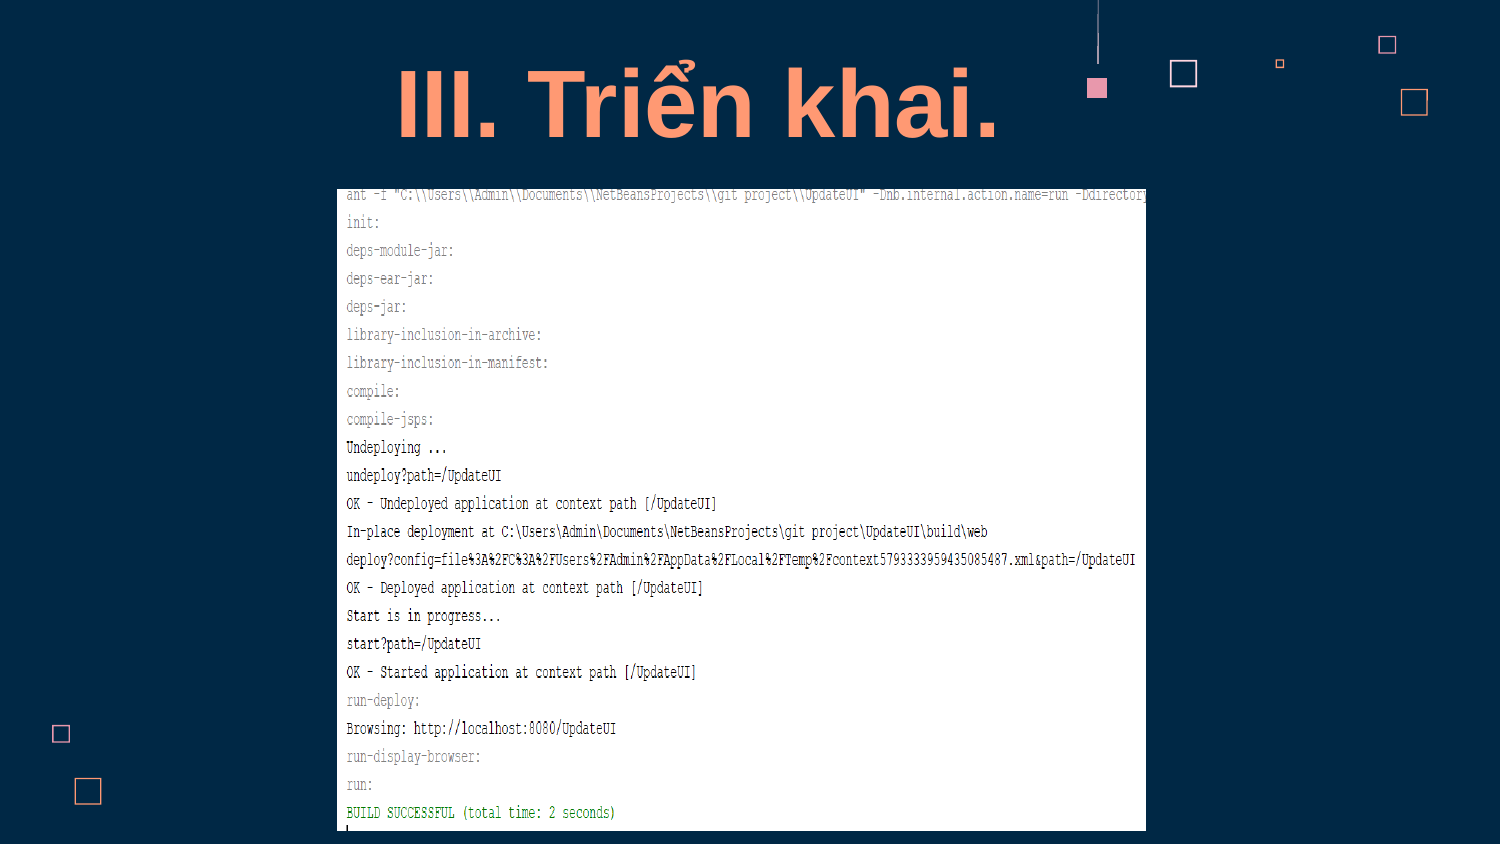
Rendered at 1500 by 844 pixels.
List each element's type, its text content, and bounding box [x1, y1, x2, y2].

picture [337, 189, 1147, 831]
title III. Triển khai. [380, 77, 1156, 173]
